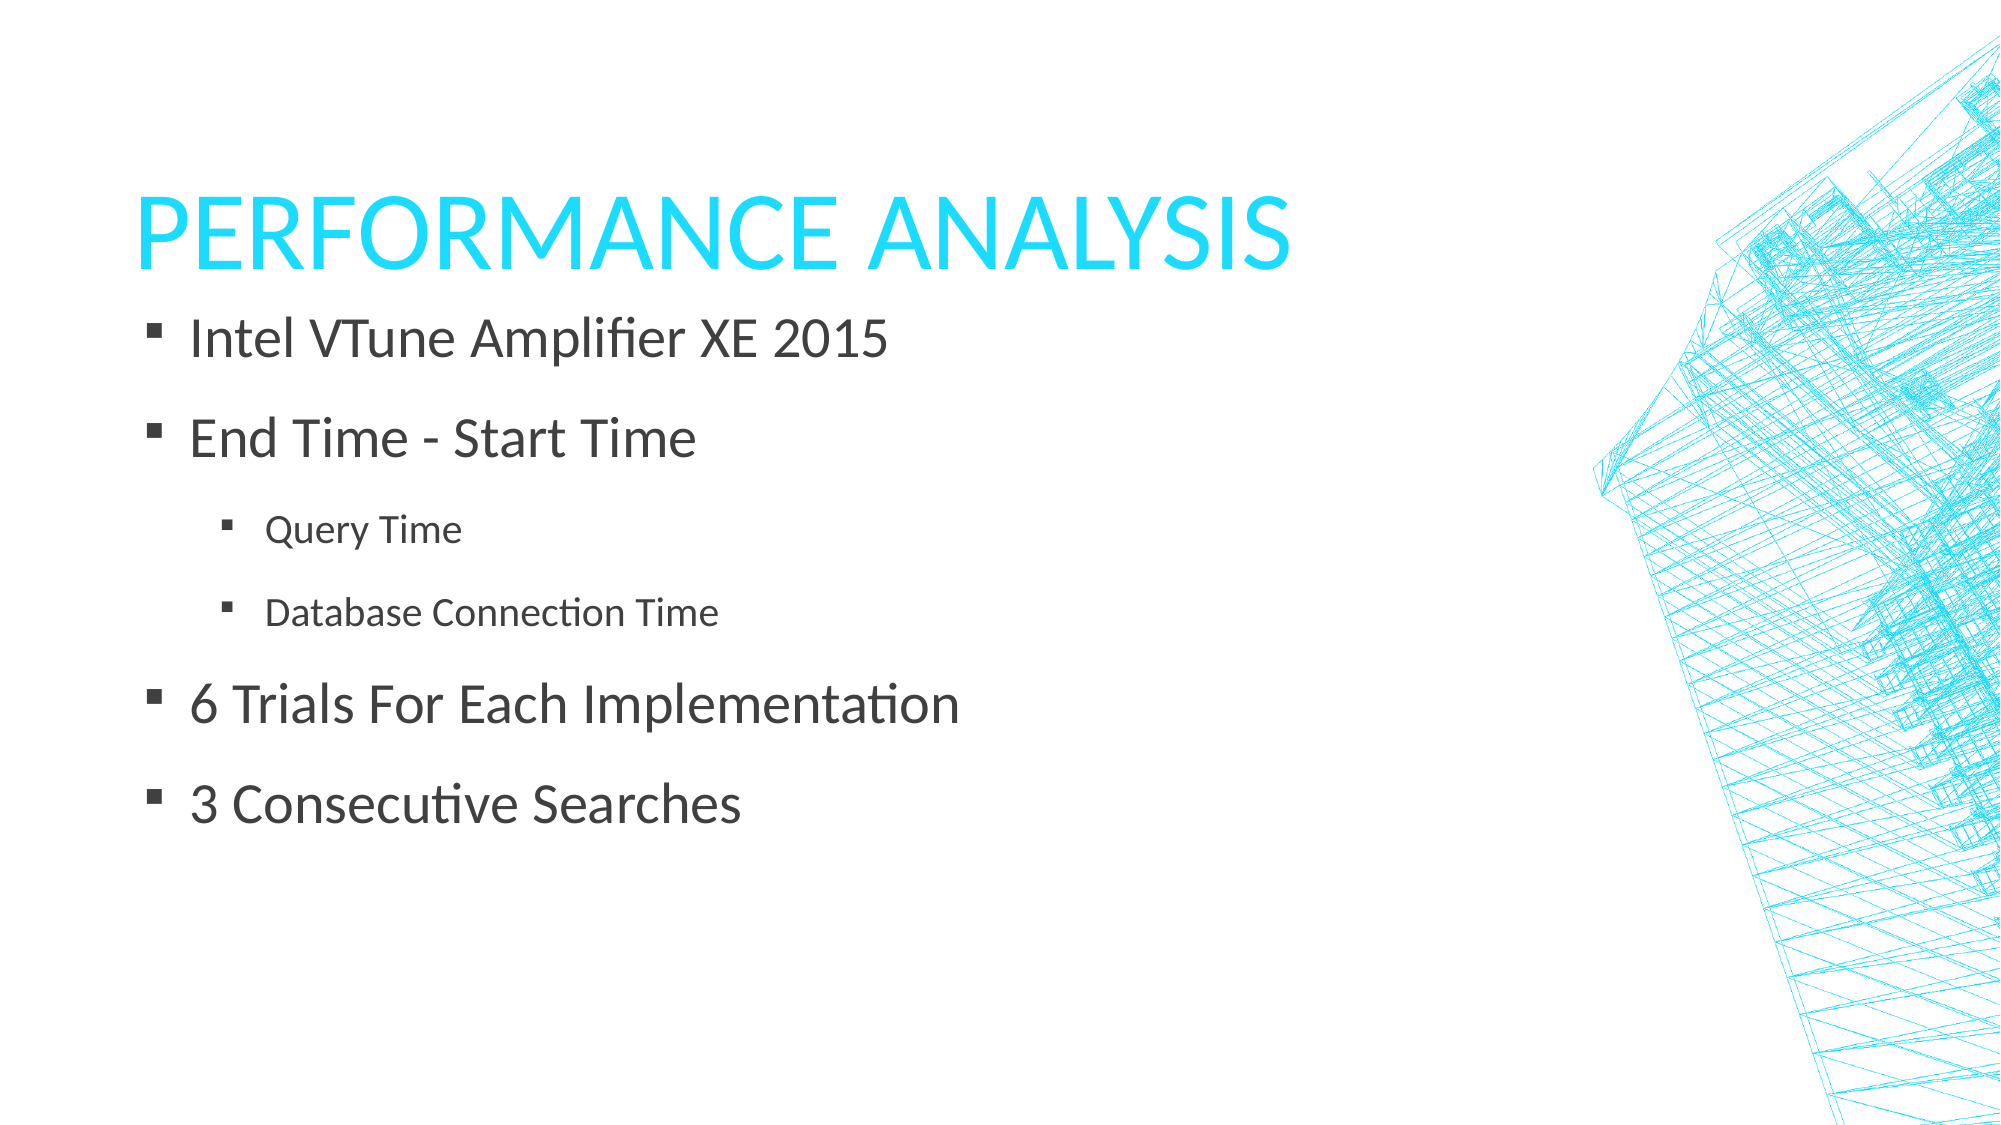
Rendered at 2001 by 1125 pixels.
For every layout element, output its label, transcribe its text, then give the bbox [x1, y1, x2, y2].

picture [0, 0, 2001, 1125]
title PERFORMANCE ANALYSIS [118, 87, 1656, 299]
list Intel VTune Amplifier XE 2015 End Time - Start Time Query Time Database Connection Time 6 Trials For Each Implementation 3 Consecutive Searches [99, 299, 1795, 1106]
